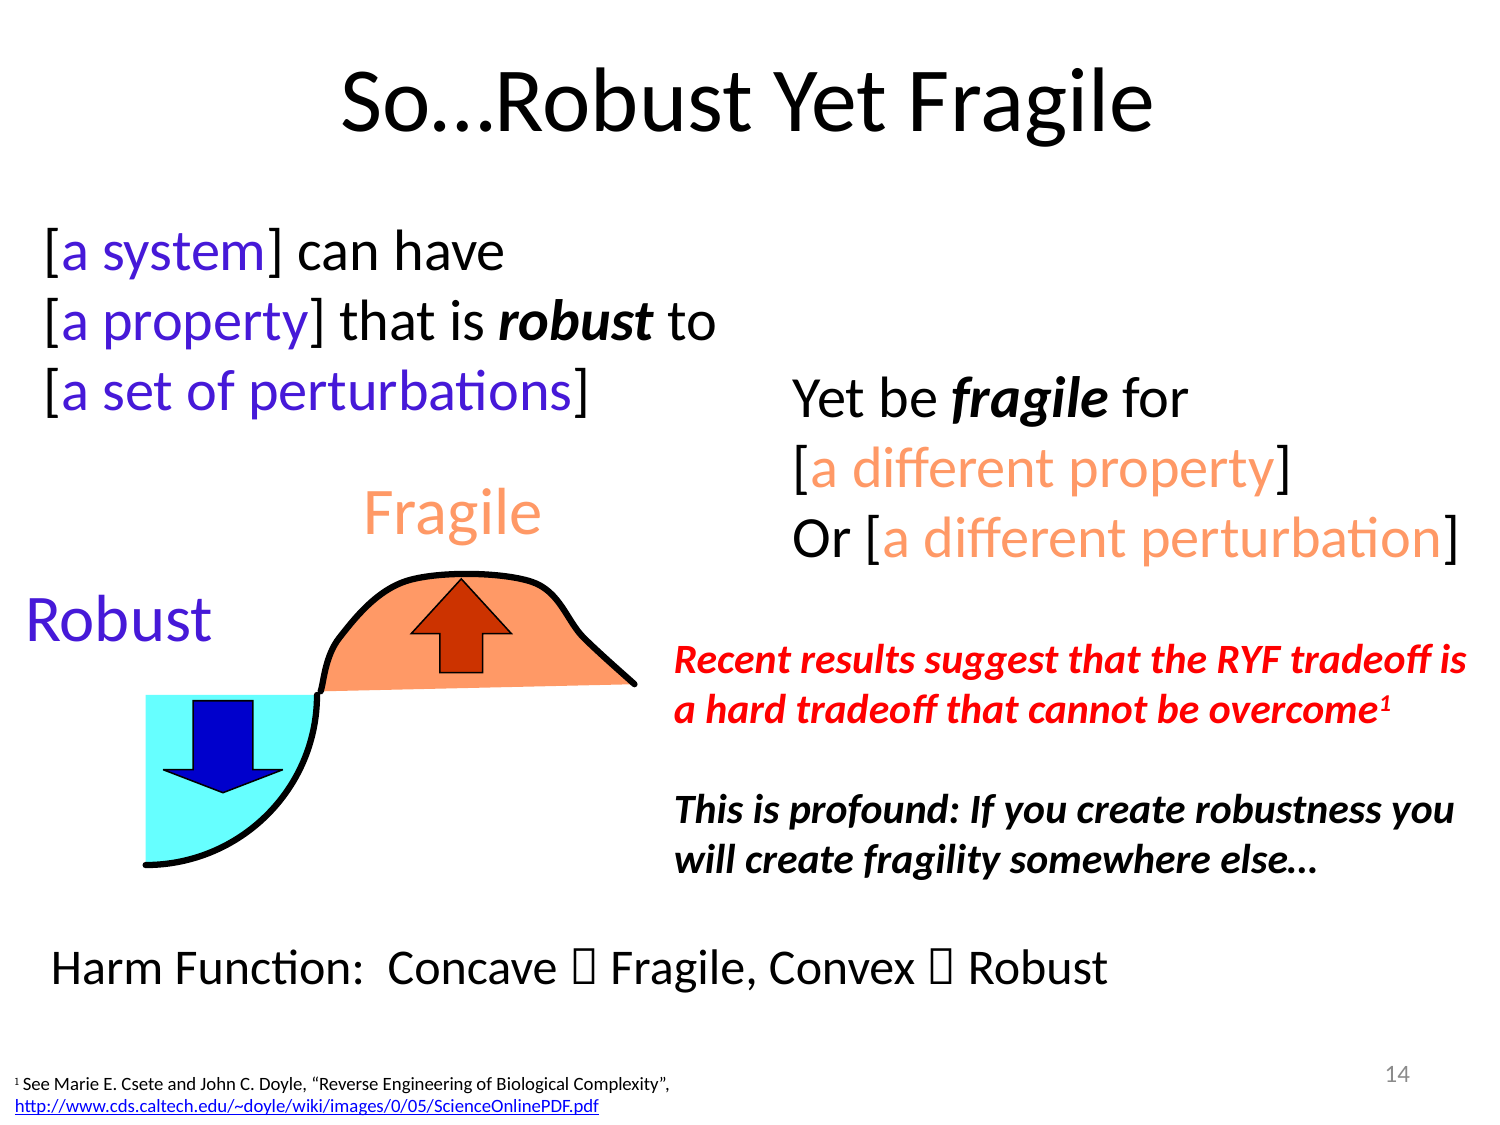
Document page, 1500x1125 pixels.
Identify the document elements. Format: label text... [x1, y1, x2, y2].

text_box Harm Function: Concave  Fragile, Convex  Robust [36, 927, 1124, 1002]
text_box Recent results suggest that the RYF tradeoff is a hard tradeoff that cannot be overcome1 This is profound: If you create robustness you will create fragility somewhere else… [659, 624, 1491, 890]
slide_number 14 [1074, 1042, 1425, 1103]
text_box [a system] can have [a property] that is robust to [a set of perturbations] [28, 204, 866, 430]
text_box So…Robust Yet Fragile [325, 32, 1171, 158]
text_box 1 See Marie E. Csete and John C. Doyle, “Reverse Engineering of Biological Complexity”, http://www.cds.caltech.edu/~doyle/wiki/images/0/05/ScienceOnlinePDF.pdf [0, 1064, 750, 1125]
text_box Yet be fragile for [a different property] Or [a different perturbation] [778, 351, 1491, 577]
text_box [7, 459, 635, 866]
